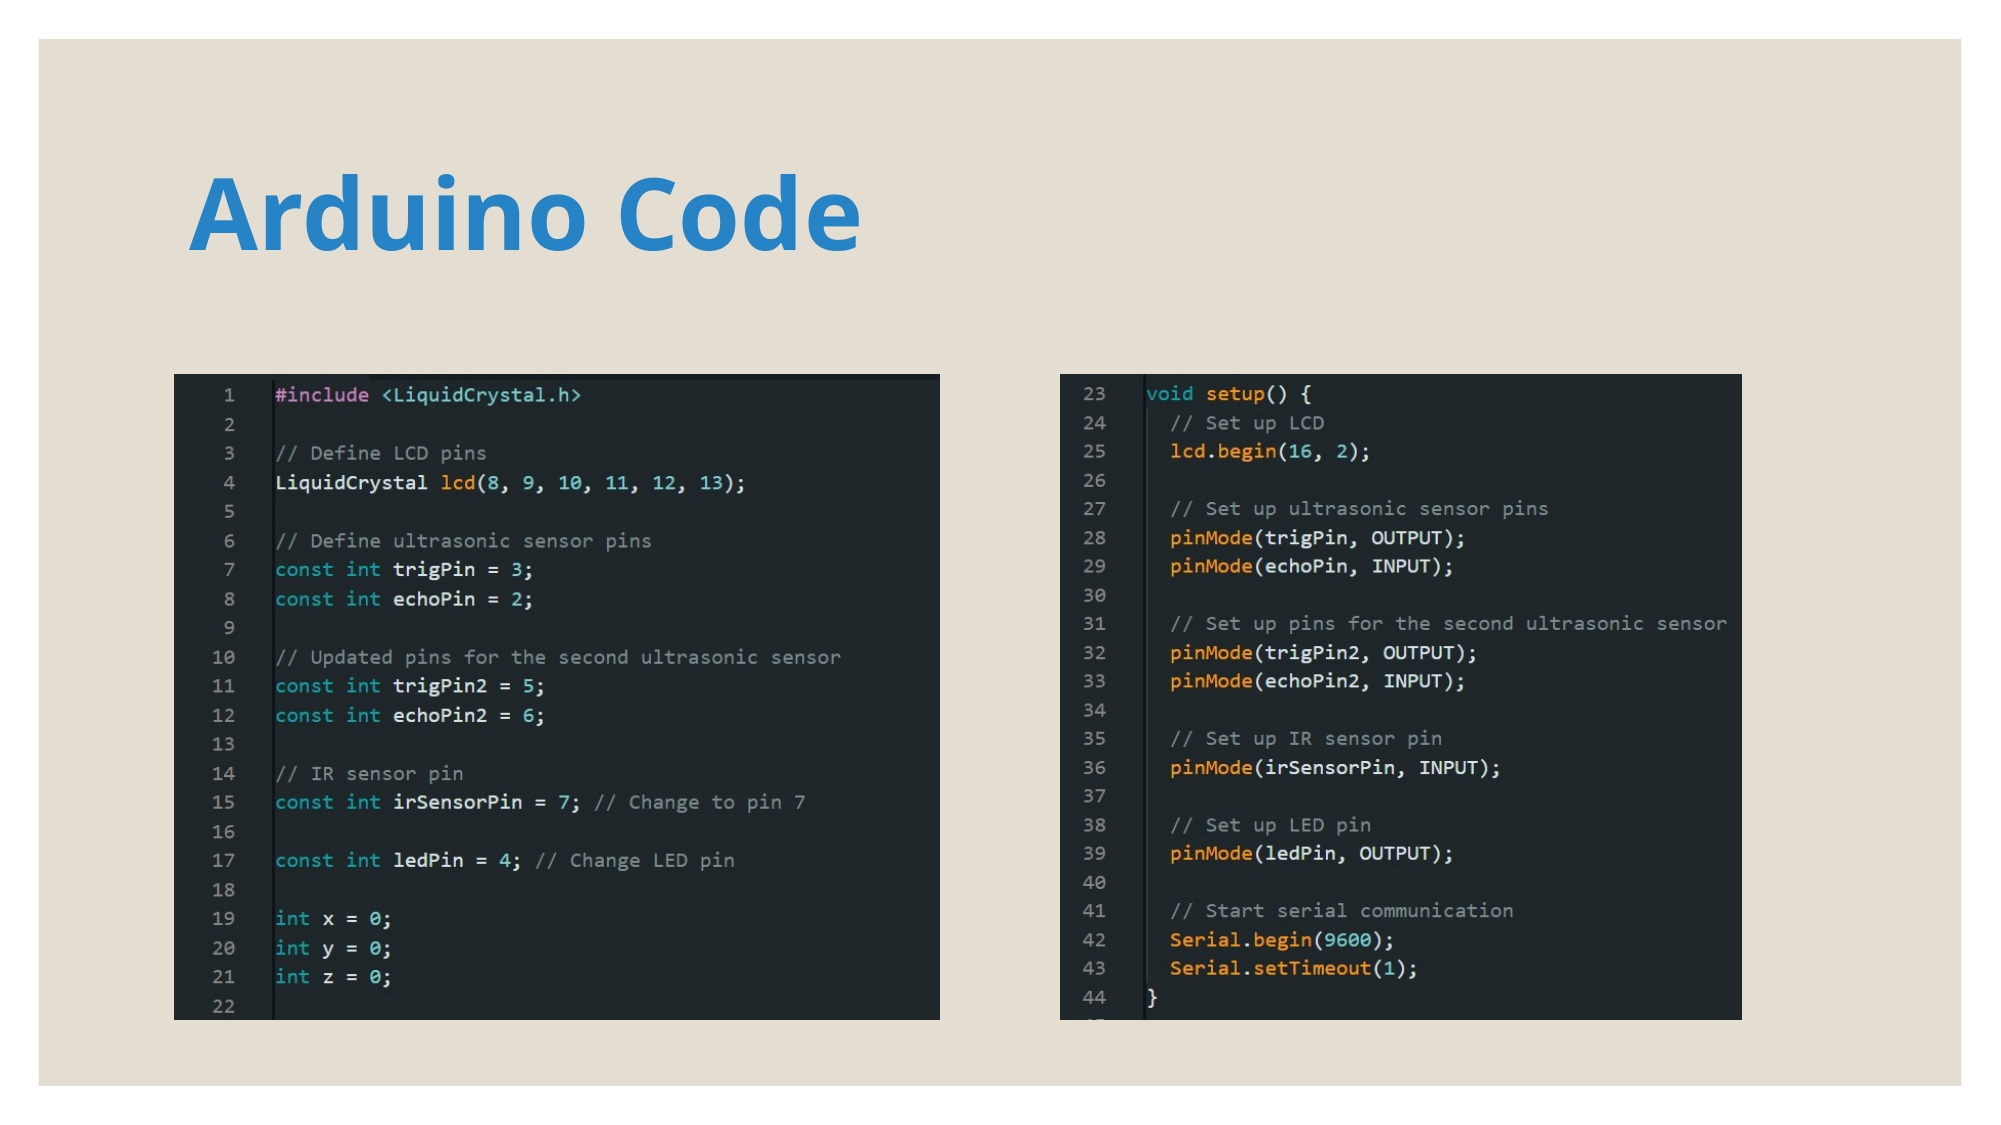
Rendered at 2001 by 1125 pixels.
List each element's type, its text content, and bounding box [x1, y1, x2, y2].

picture [1060, 374, 1742, 1020]
title Arduino Code [174, 105, 1825, 331]
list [174, 374, 940, 1020]
